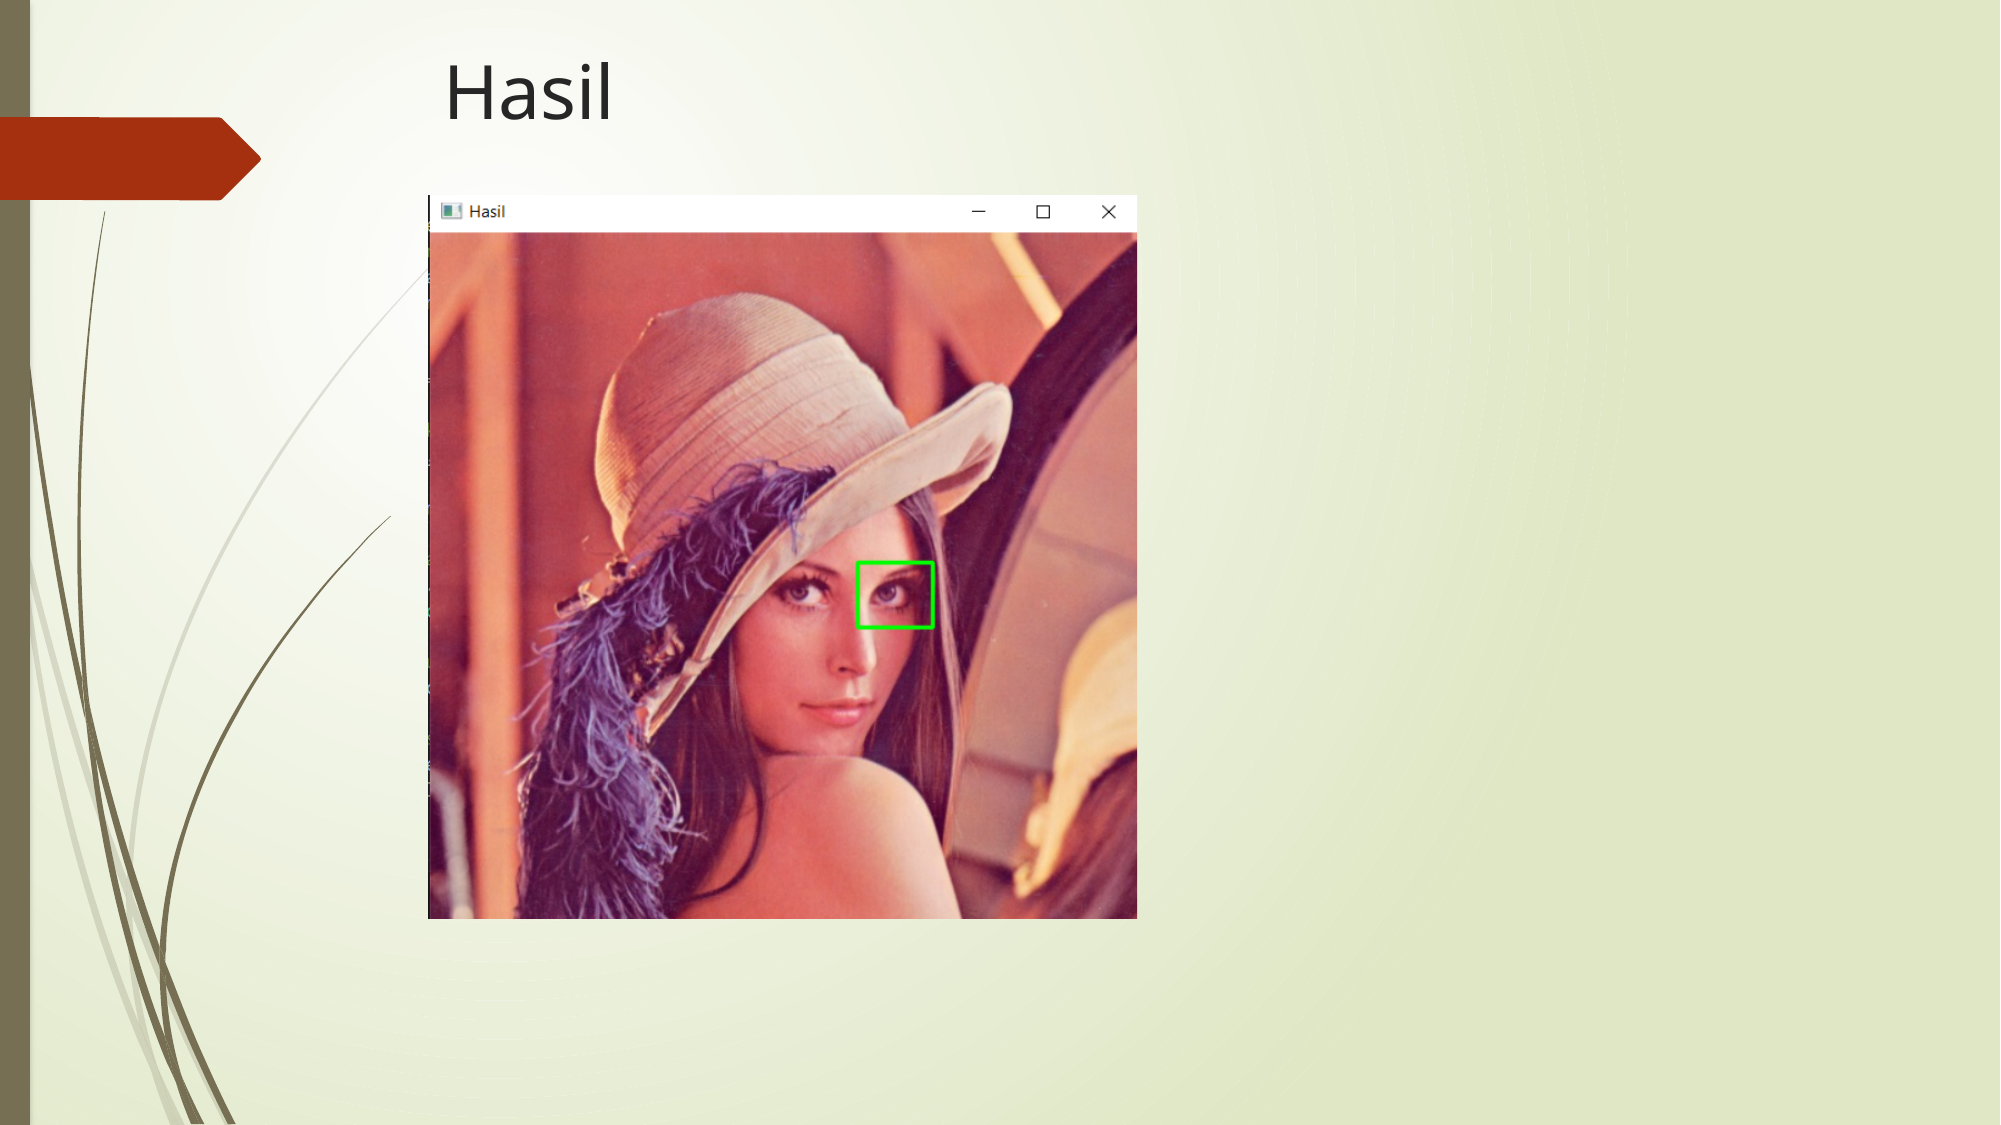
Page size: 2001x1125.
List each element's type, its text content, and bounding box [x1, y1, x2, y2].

title Hasil [428, 36, 1891, 247]
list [427, 195, 1138, 919]
